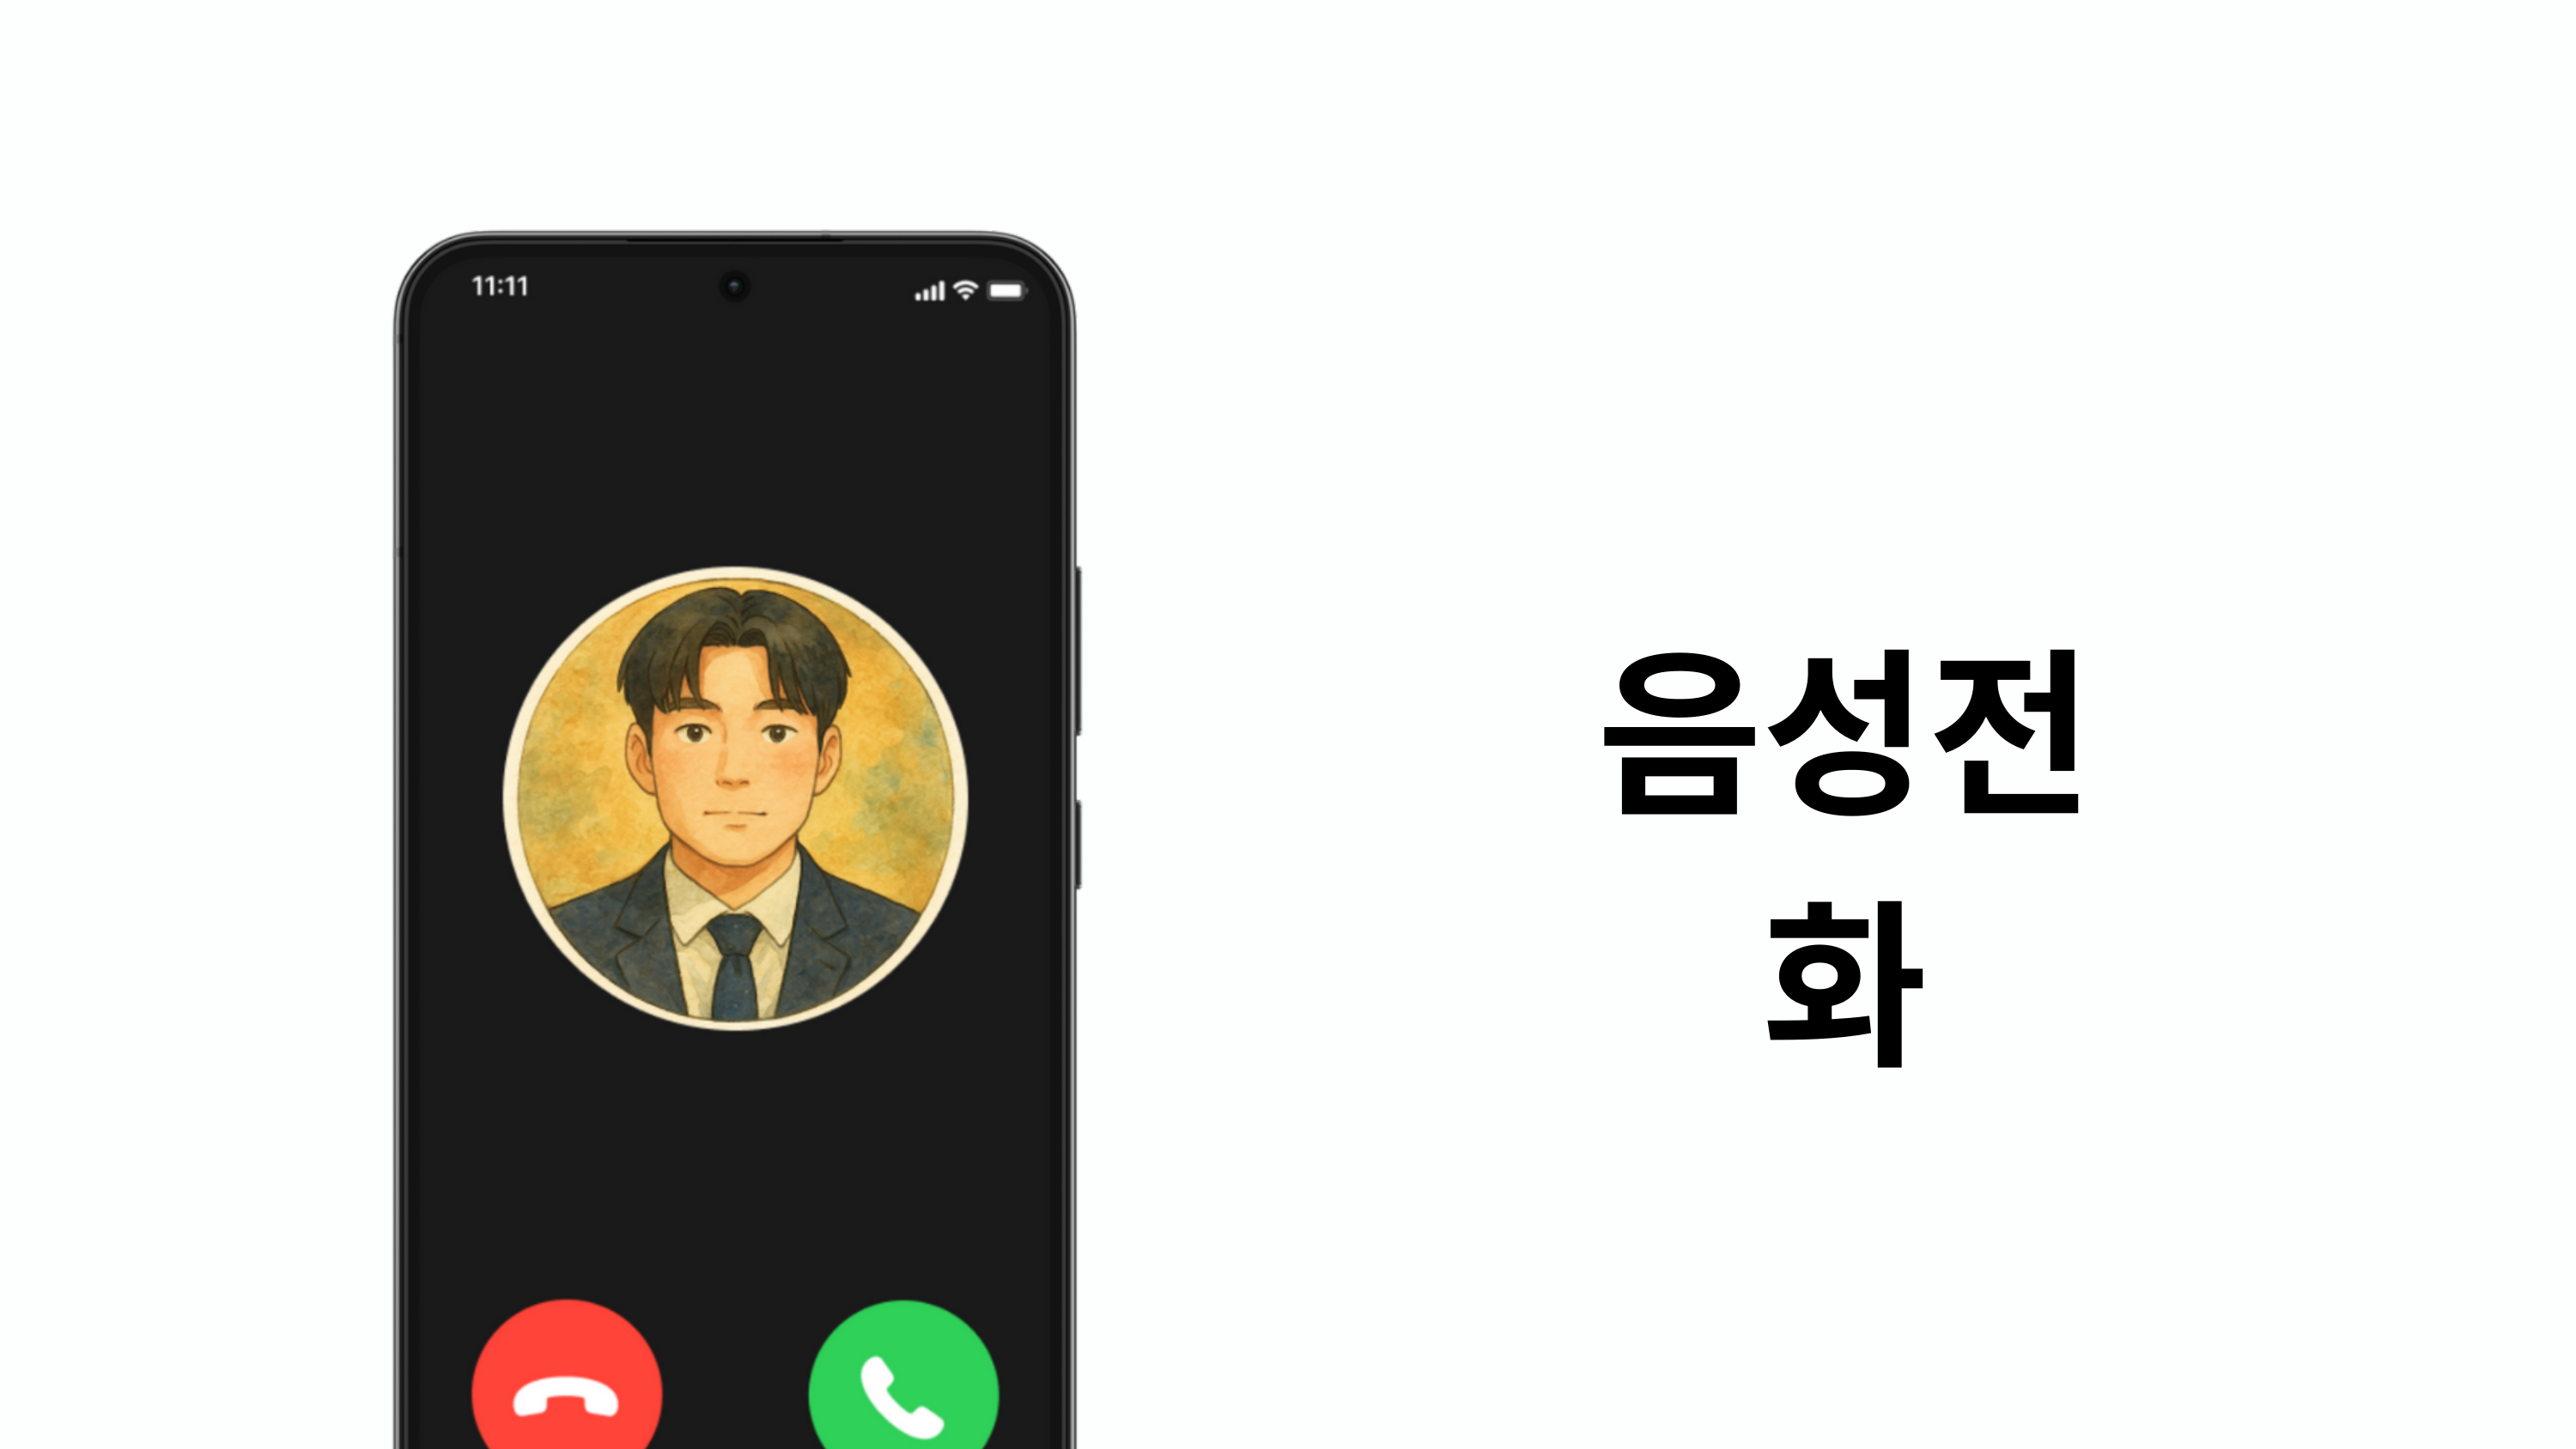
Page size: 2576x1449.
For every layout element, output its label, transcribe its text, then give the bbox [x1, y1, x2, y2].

picture [239, 78, 1236, 1449]
text_box 음성전화 [1517, 585, 2173, 1088]
